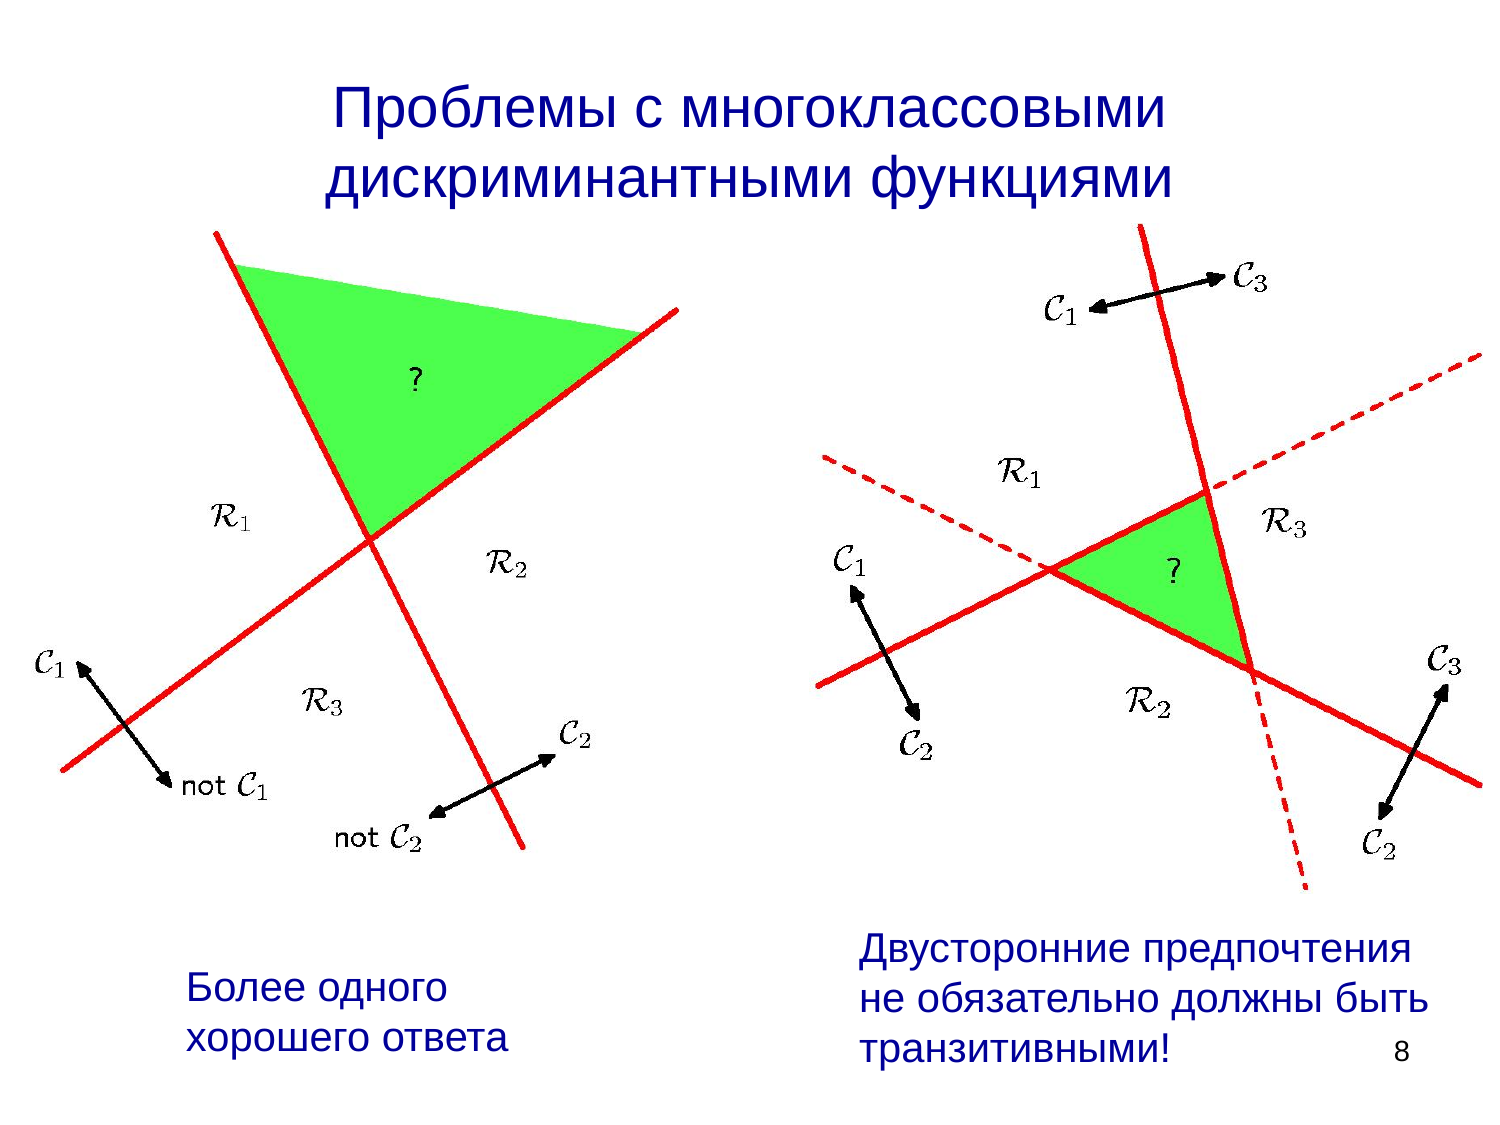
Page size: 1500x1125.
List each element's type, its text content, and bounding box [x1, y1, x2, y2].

text_box Двусторонние предпочтения не обязательно должны быть транзитивными! [844, 913, 1447, 1079]
text_box Более одного хорошего ответа [171, 952, 585, 1068]
picture [30, 229, 680, 858]
title Проблемы с многоклассовыми дискриминантными функциями [75, 45, 1425, 233]
picture [809, 223, 1483, 894]
slide_number 8 [1074, 1024, 1425, 1103]
